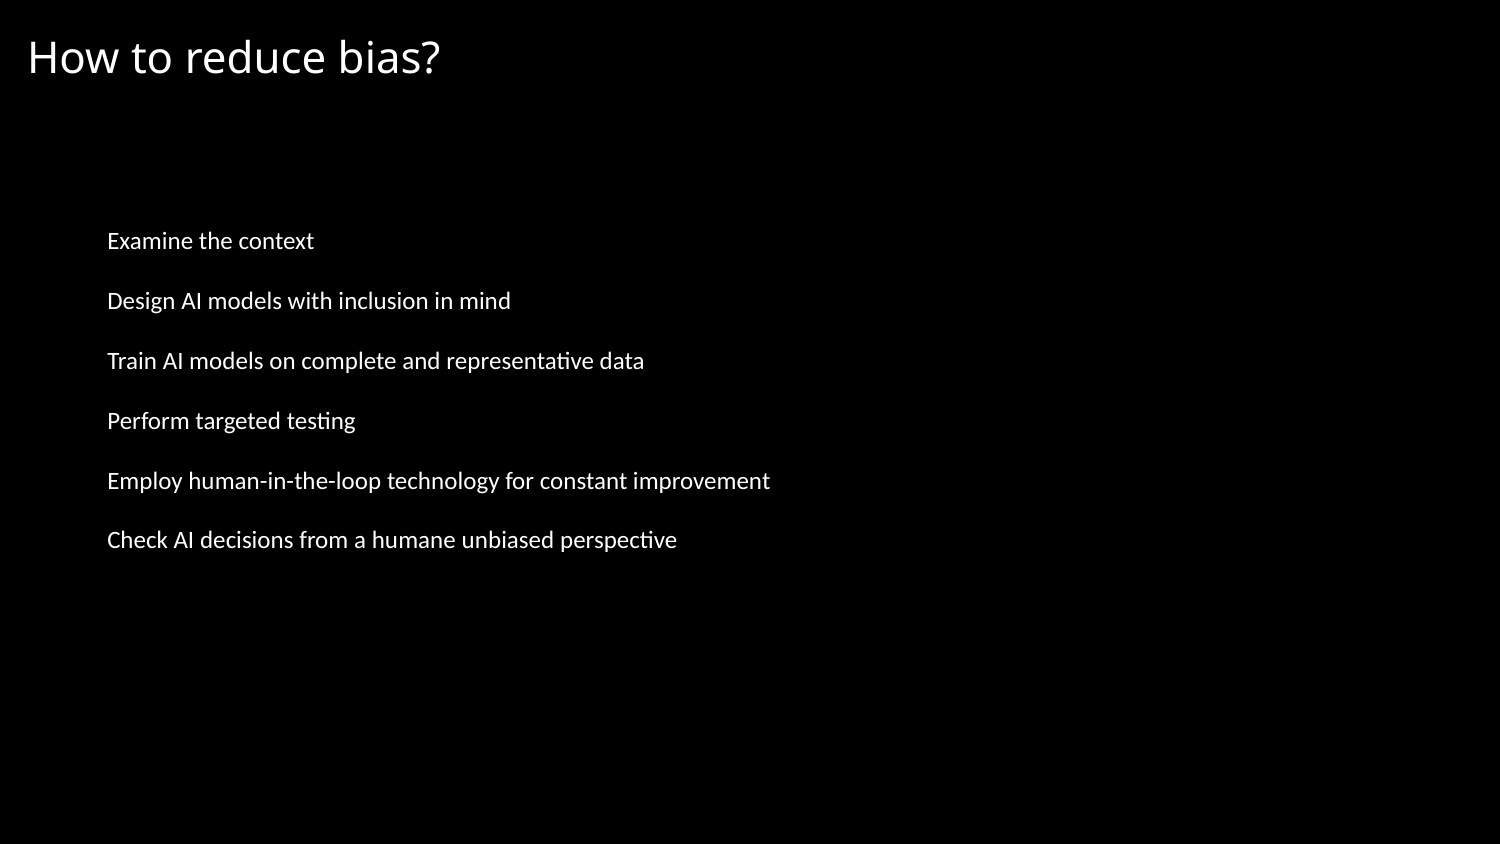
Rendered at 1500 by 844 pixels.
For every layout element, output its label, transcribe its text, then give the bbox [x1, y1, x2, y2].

text_box How to reduce bias? [27, 20, 1500, 83]
text_box Examine the context Design AI models with inclusion in mind Train AI models on complete and representative data Perform targeted testing Employ human-in-the-loop technology for constant improvement Check AI decisions from a humane unbiased perspective [60, 218, 1102, 560]
